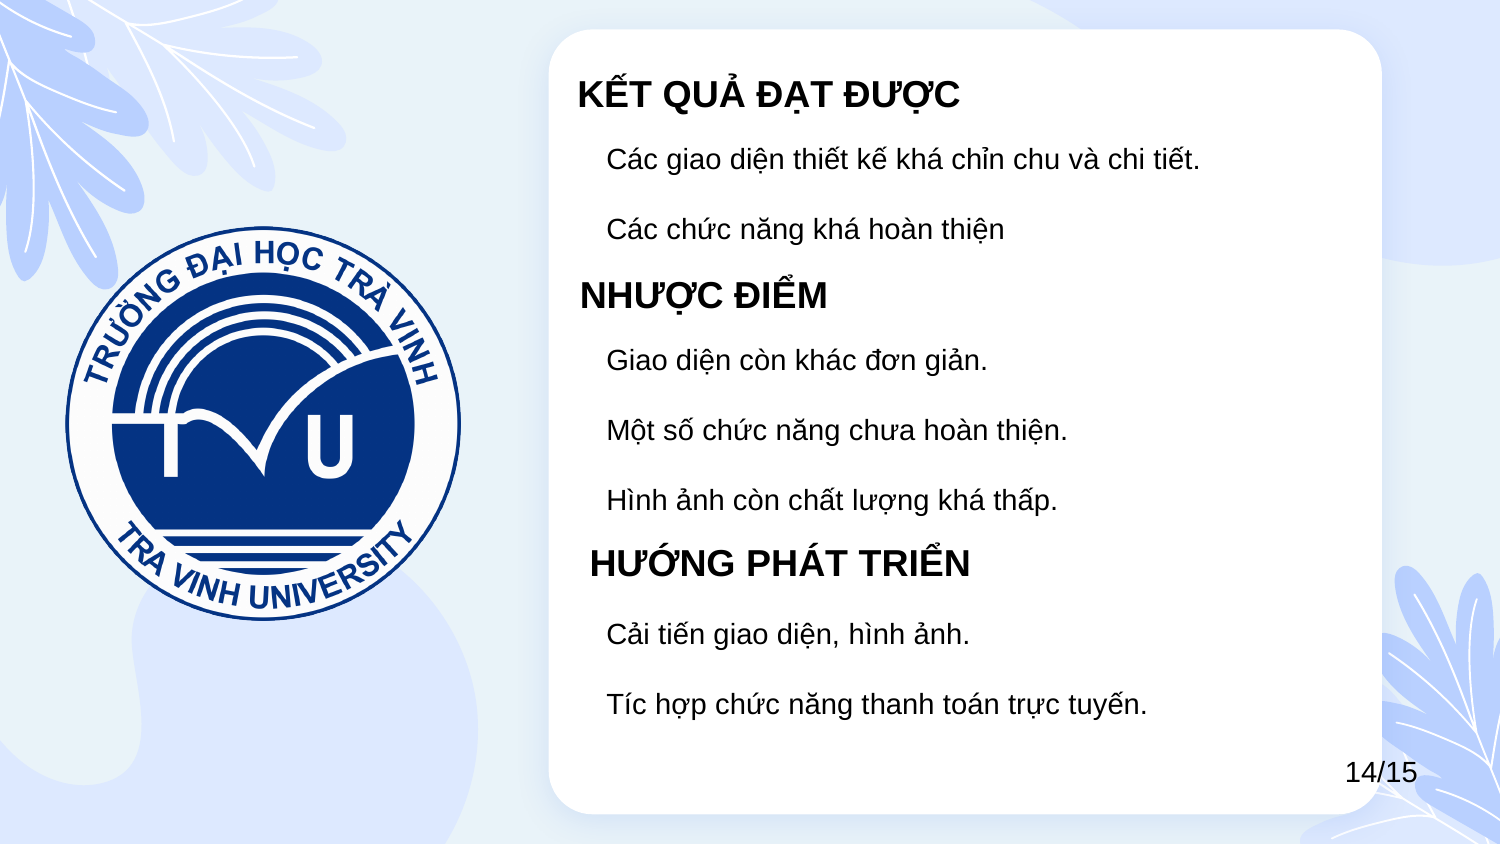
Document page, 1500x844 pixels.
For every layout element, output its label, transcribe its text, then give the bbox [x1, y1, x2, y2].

text_box 14/15 [1330, 746, 1433, 796]
text_box Cải tiến giao diện, hình ảnh. Tíc hợp chức năng thanh toán trực tuyến. [591, 607, 1280, 728]
text_box Giao diện còn khác đơn giản. Một số chức năng chưa hoàn thiện. Hình ảnh còn chất lượng khá thấp. [591, 334, 1280, 524]
text_box HƯỚNG PHÁT TRIỂN [574, 531, 987, 592]
text_box NHƯỢC ĐIỂM [565, 263, 844, 324]
text_box Các giao diện thiết kế khá chỉn chu và chi tiết. Các chức năng khá hoàn thiện [591, 132, 1280, 253]
picture [65, 225, 461, 622]
text_box KẾT QUẢ ĐẠT ĐƯỢC [562, 62, 976, 123]
